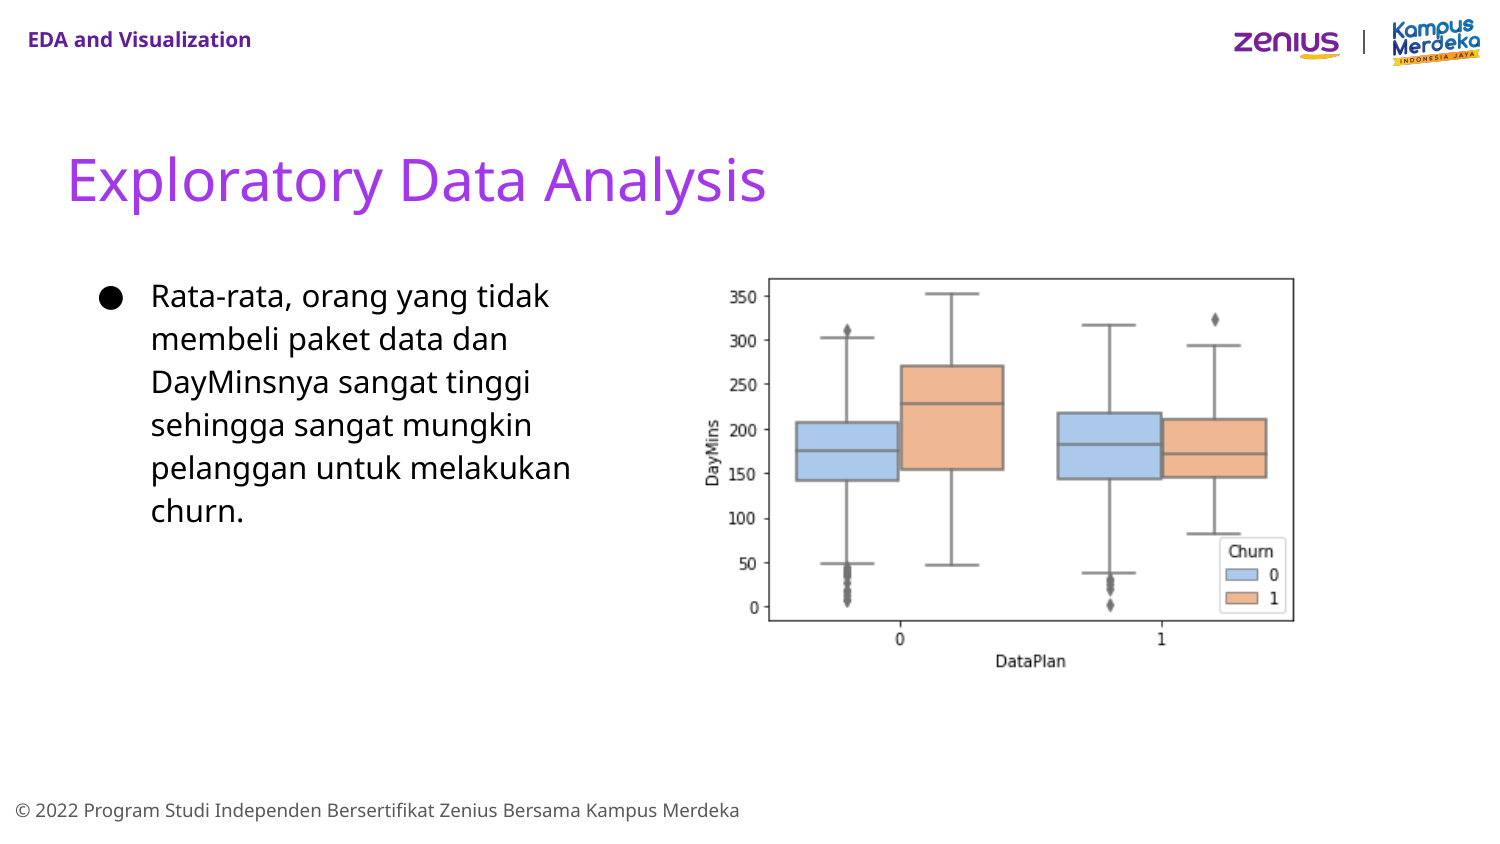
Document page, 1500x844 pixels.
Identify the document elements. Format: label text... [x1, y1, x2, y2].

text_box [1230, 15, 1480, 69]
title Exploratory Data Analysis [51, 110, 1443, 245]
text_box © 2022 Program Studi Independen Bersertifikat Zenius Bersama Kampus Merdeka [0, 787, 1468, 833]
text_box EDA and Visualization [12, 14, 1011, 65]
list Rata-rata, orang yang tidak membeli paket data dan DayMinsnya sangat tinggi sehingga sangat mungkin pelanggan untuk melakukan churn. [60, 255, 671, 536]
picture [695, 269, 1304, 680]
